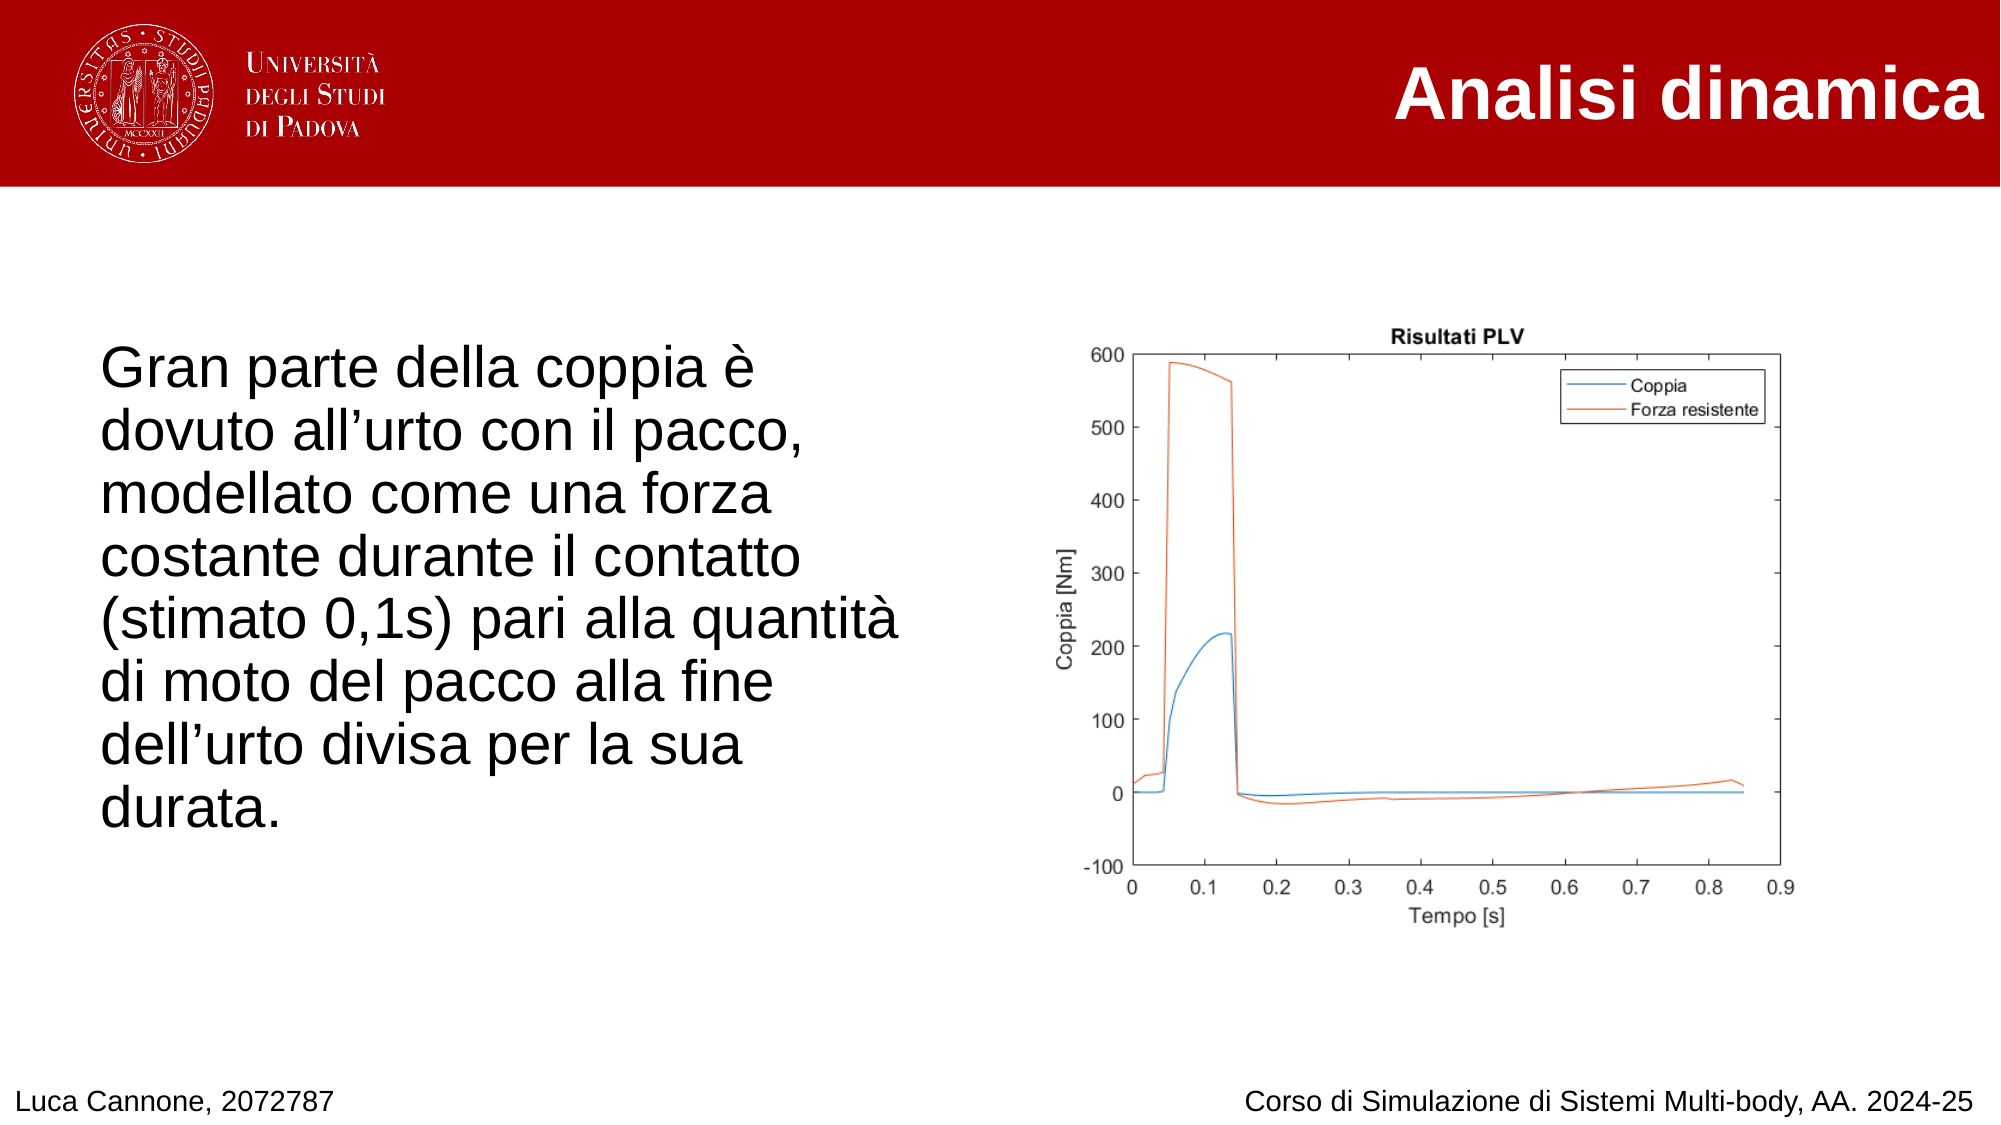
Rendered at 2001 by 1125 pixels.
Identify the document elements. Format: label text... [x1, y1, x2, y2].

text_box Gran parte della coppia è dovuto all’urto con il pacco, modellato come una forza costante durante il contatto (stimato 0,1s) pari alla quantità di moto del pacco alla fine dell’urto divisa per la sua durata. [85, 329, 918, 1000]
text_box Analisi dinamica [694, 0, 2000, 191]
picture [74, 24, 385, 163]
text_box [0, 1074, 2000, 1125]
picture [1023, 307, 1860, 935]
